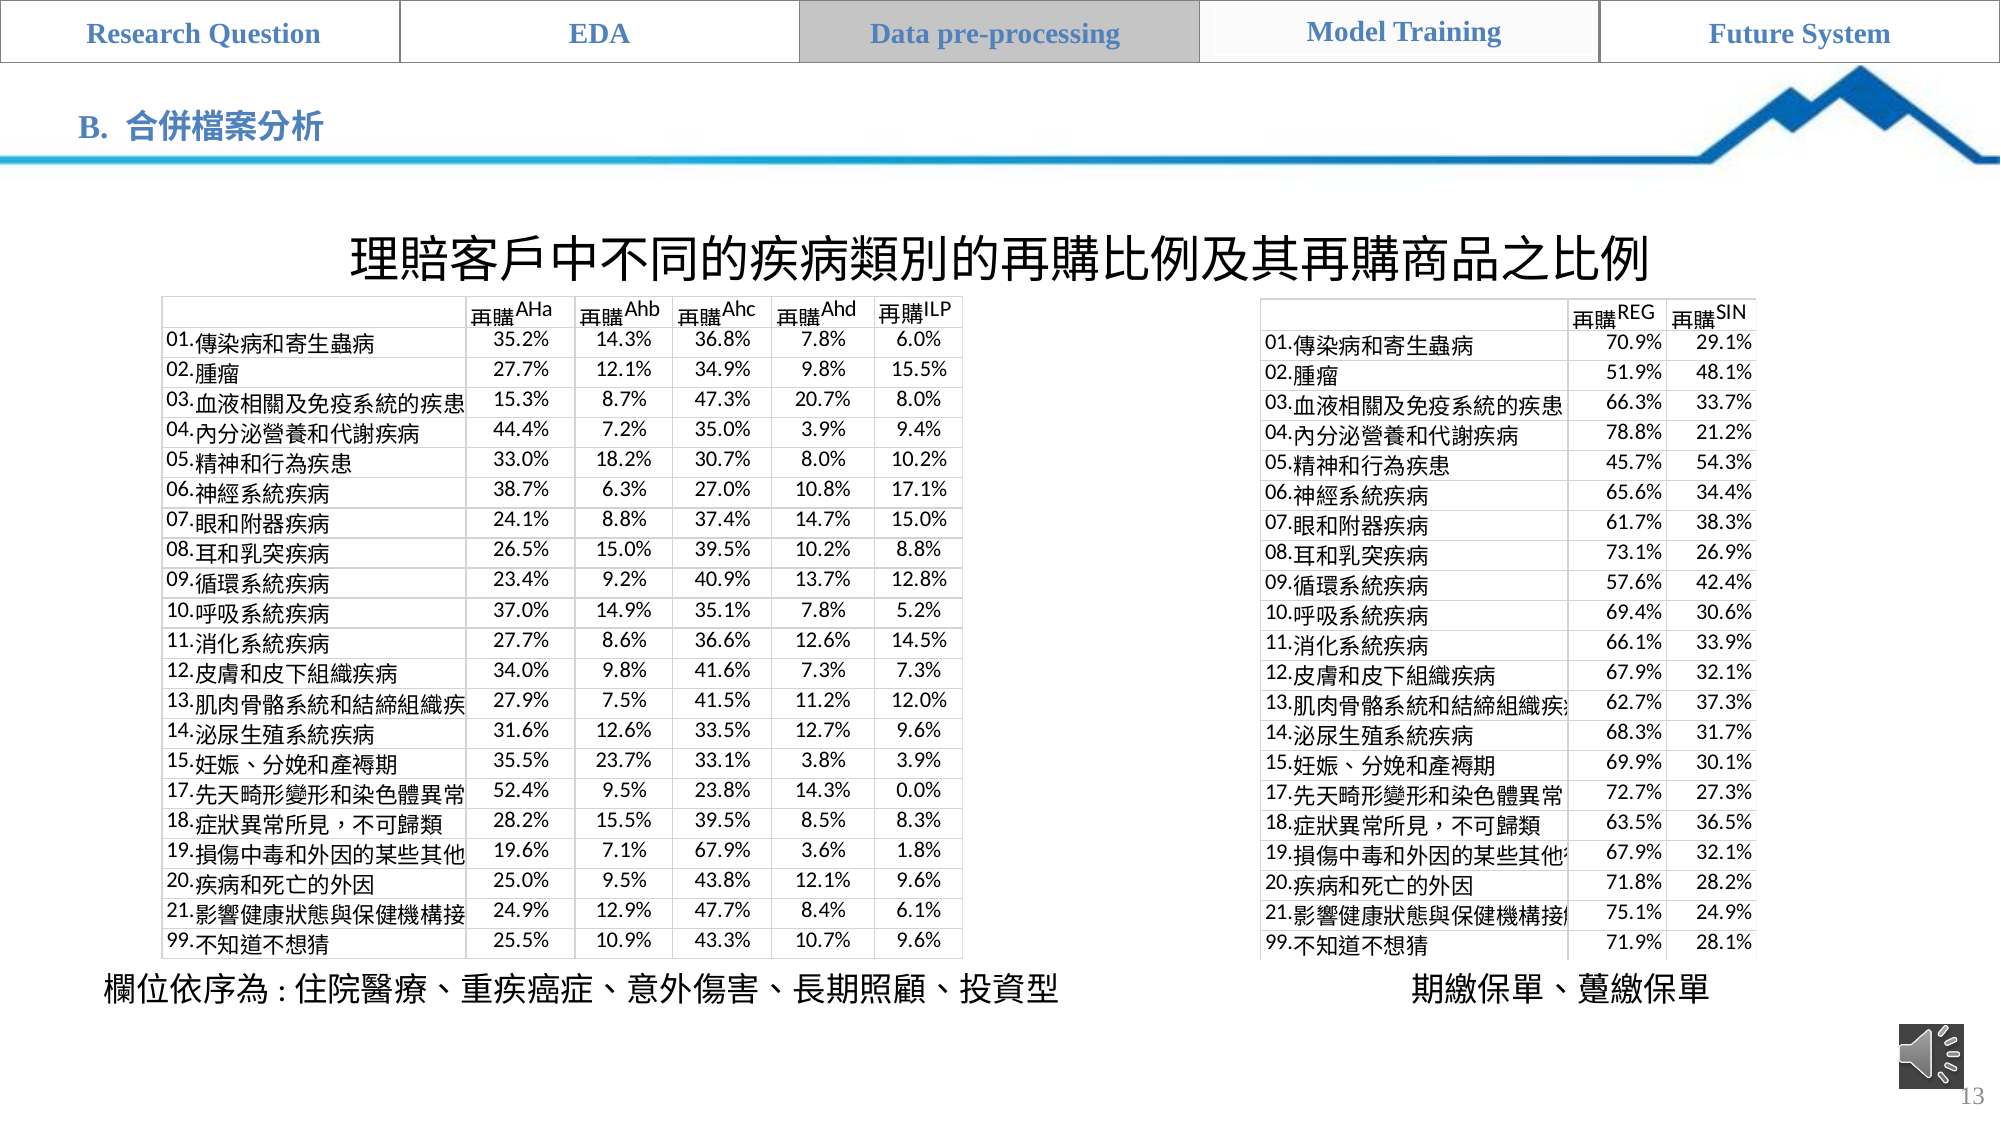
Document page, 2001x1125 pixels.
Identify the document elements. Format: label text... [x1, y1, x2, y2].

text_box EDA [410, 7, 789, 57]
text_box 理賠客戶中不同的疾病類別的再購比例及其再購商品之比例 [334, 219, 1665, 295]
text_box [1601, 0, 2000, 65]
text_box [1197, 0, 1601, 65]
text_box [0, 0, 398, 65]
text_box Data pre-processing [806, 7, 1185, 57]
text_box 期繳保單、躉繳保單 [1396, 969, 1726, 1016]
text_box Model Training [1215, 5, 1594, 56]
text_box B. 合併檔案分析 [63, 97, 340, 153]
slide_number 13 [1533, 1065, 2000, 1125]
text_box [797, 0, 1197, 65]
text_box [398, 0, 797, 65]
picture [0, 65, 2000, 1090]
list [161, 295, 965, 960]
text_box Research Question [14, 7, 393, 57]
text_box 欄位依序為:住院醫療、重疾癌症、意外傷害、長期照顧、投資型 [88, 961, 1074, 1016]
text_box Future System [1611, 7, 1989, 57]
